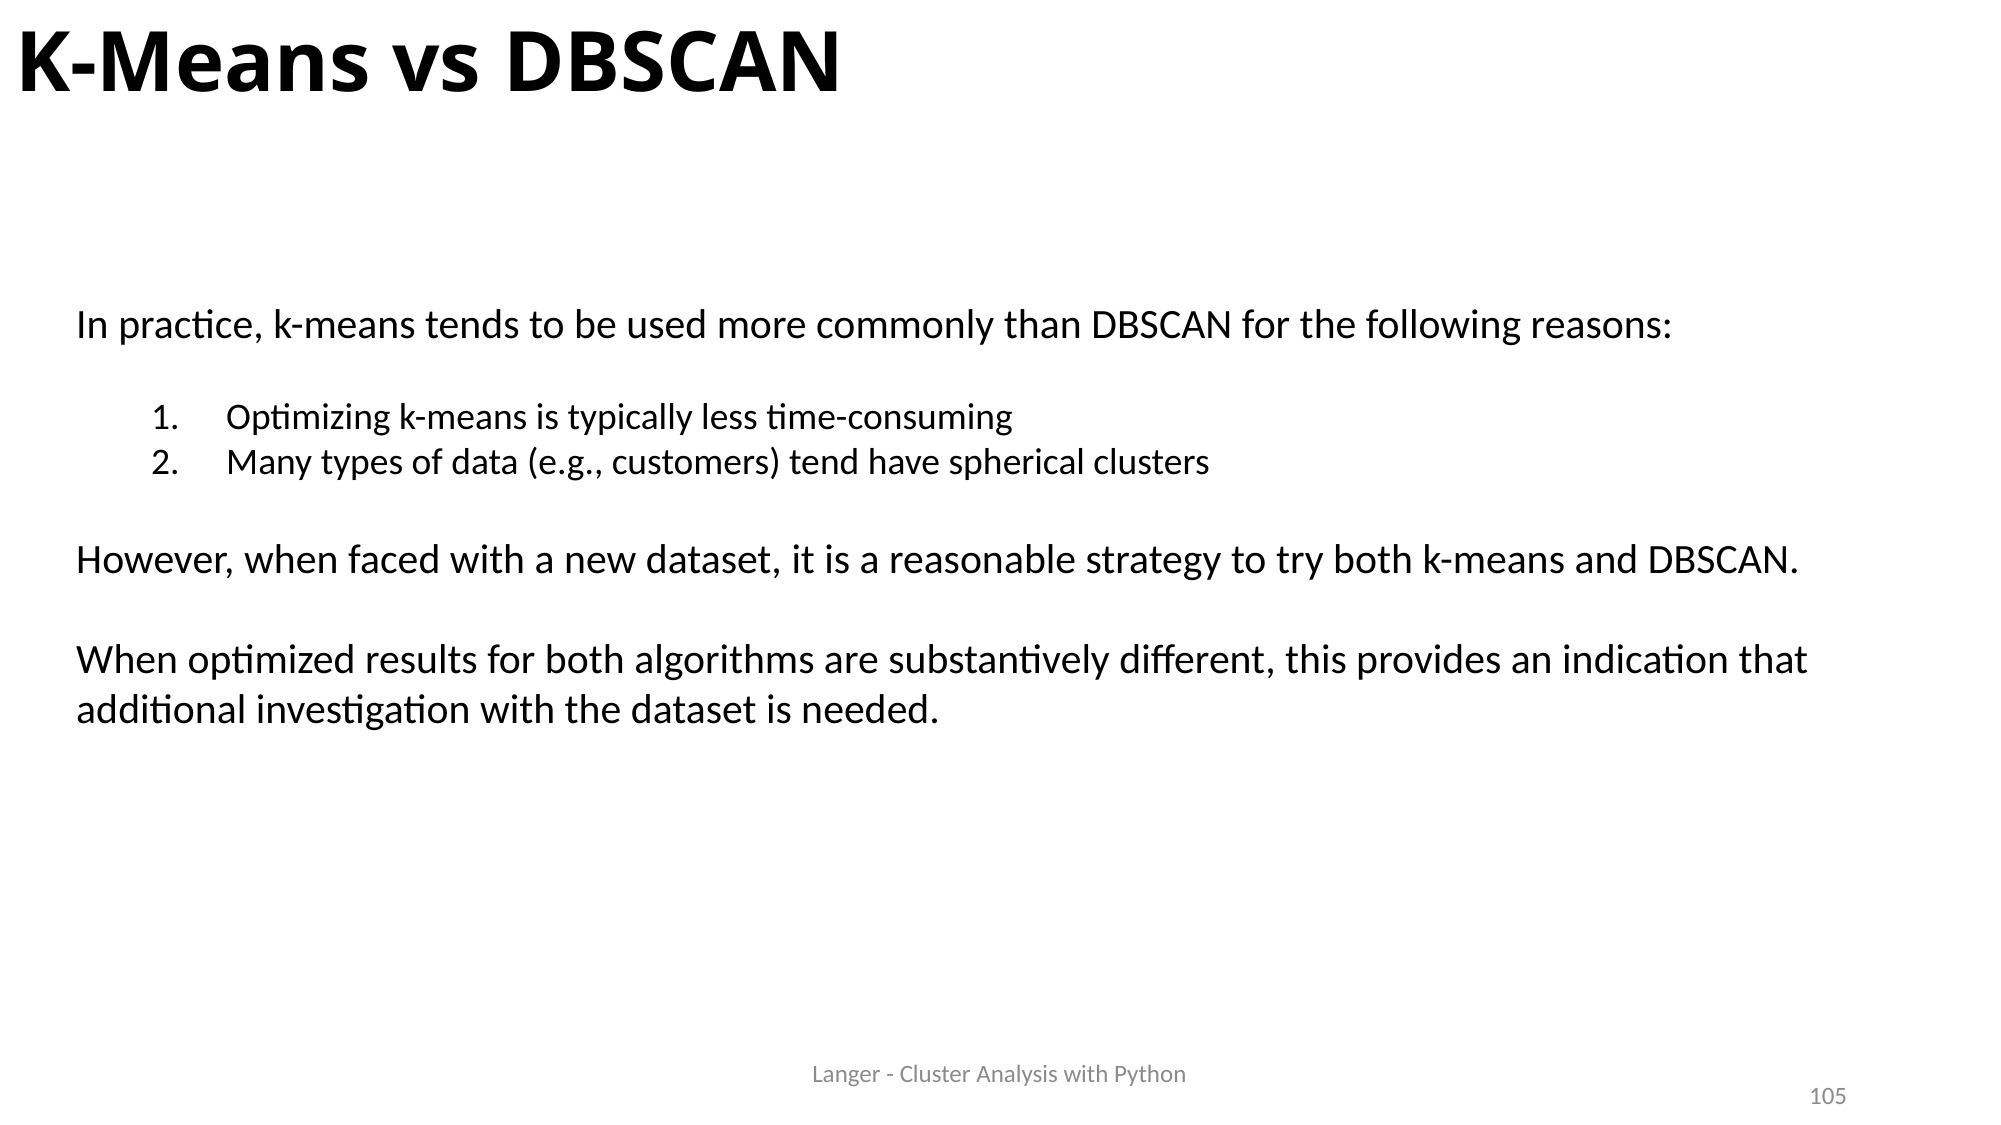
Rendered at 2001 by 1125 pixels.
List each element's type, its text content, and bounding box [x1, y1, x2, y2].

text_box In practice, k-means tends to be used more commonly than DBSCAN for the following reasons: Optimizing k-means is typically less time-consuming Many types of data (e.g., customers) tend have spherical clusters However, when faced with a new dataset, it is a reasonable strategy to try both k-means and DBSCAN. When optimized results for both algorithms are substantively different, this provides an indication that additional investigation with the dataset is needed. [61, 289, 1917, 740]
title K-Means vs DBSCAN [0, 3, 1597, 128]
slide_number 105 [1412, 1064, 1863, 1125]
footer Langer - Cluster Analysis with Python [662, 1042, 1338, 1103]
